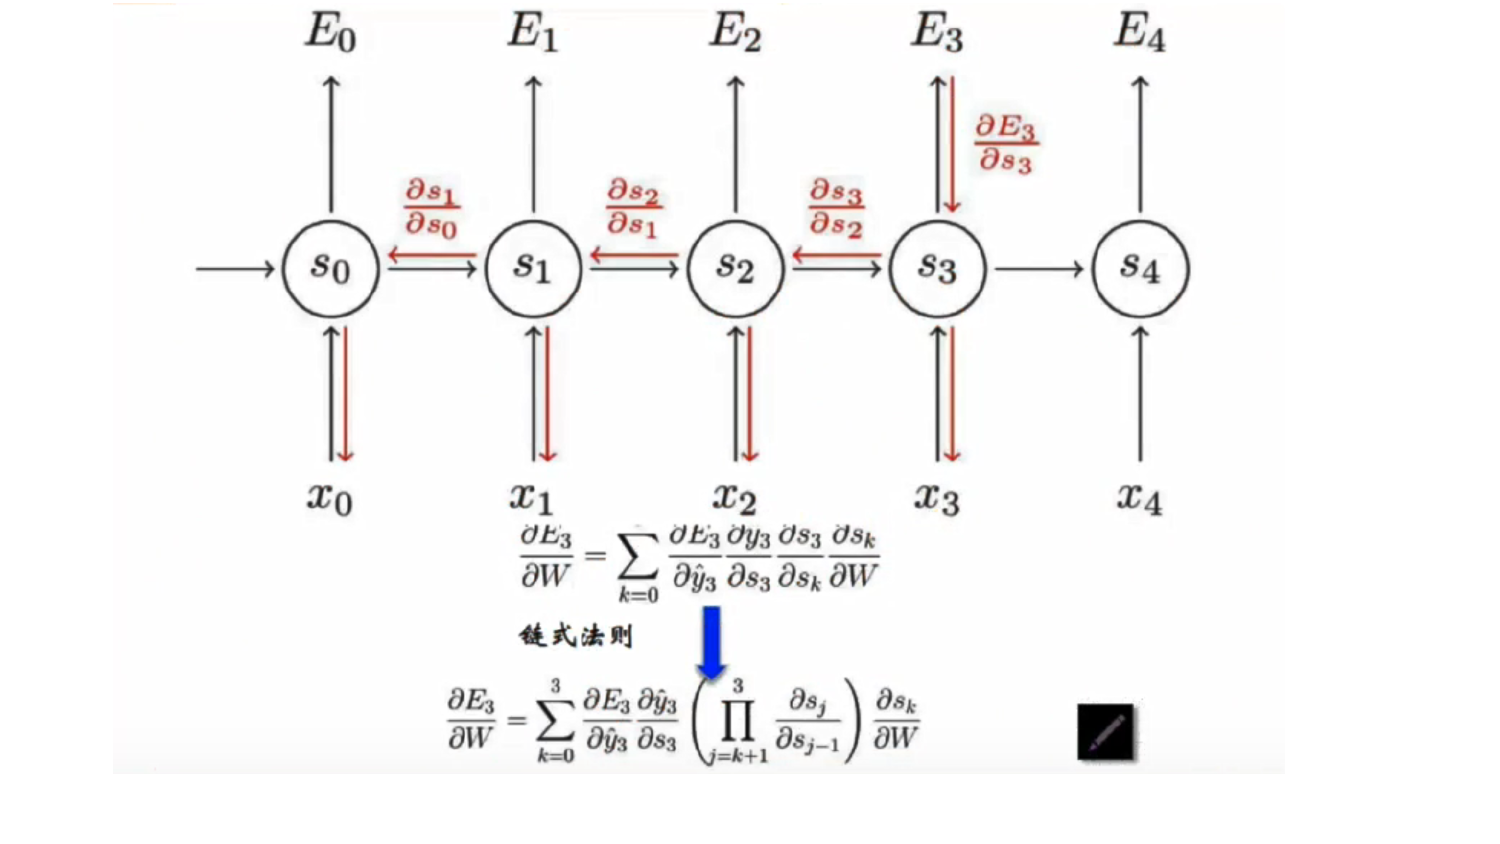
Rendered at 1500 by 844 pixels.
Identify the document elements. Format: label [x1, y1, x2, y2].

picture [113, 3, 1286, 774]
